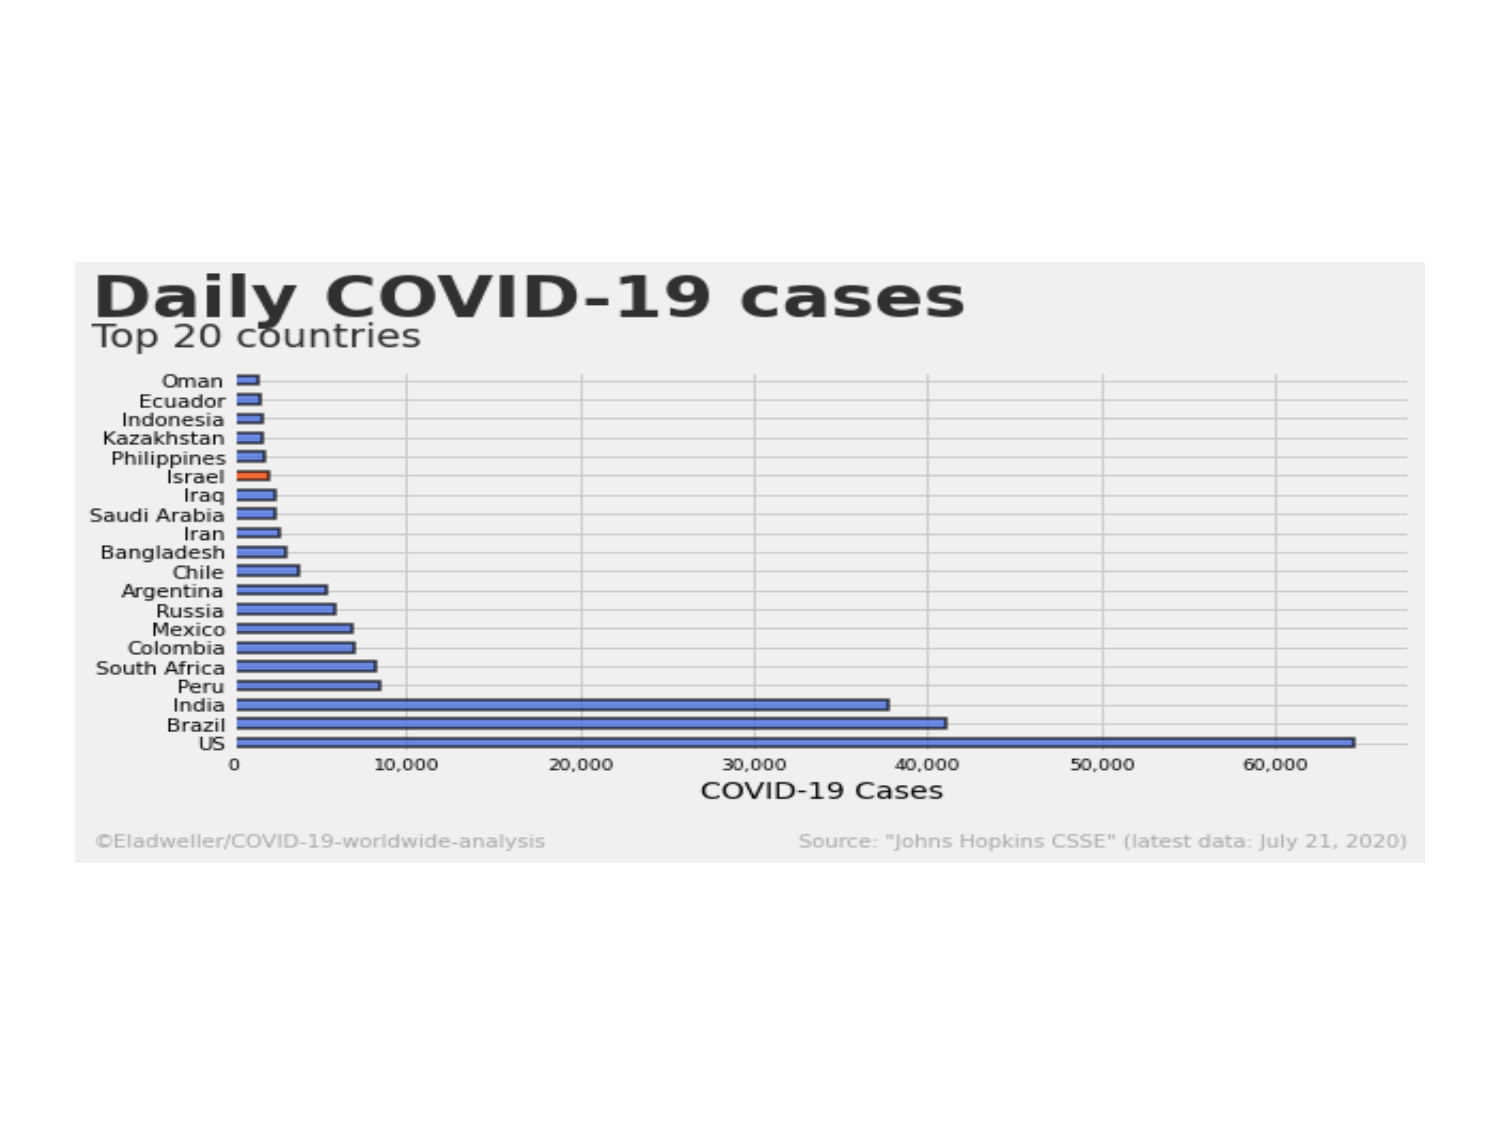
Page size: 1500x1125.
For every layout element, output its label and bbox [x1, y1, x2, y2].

picture [74, 262, 1426, 863]
